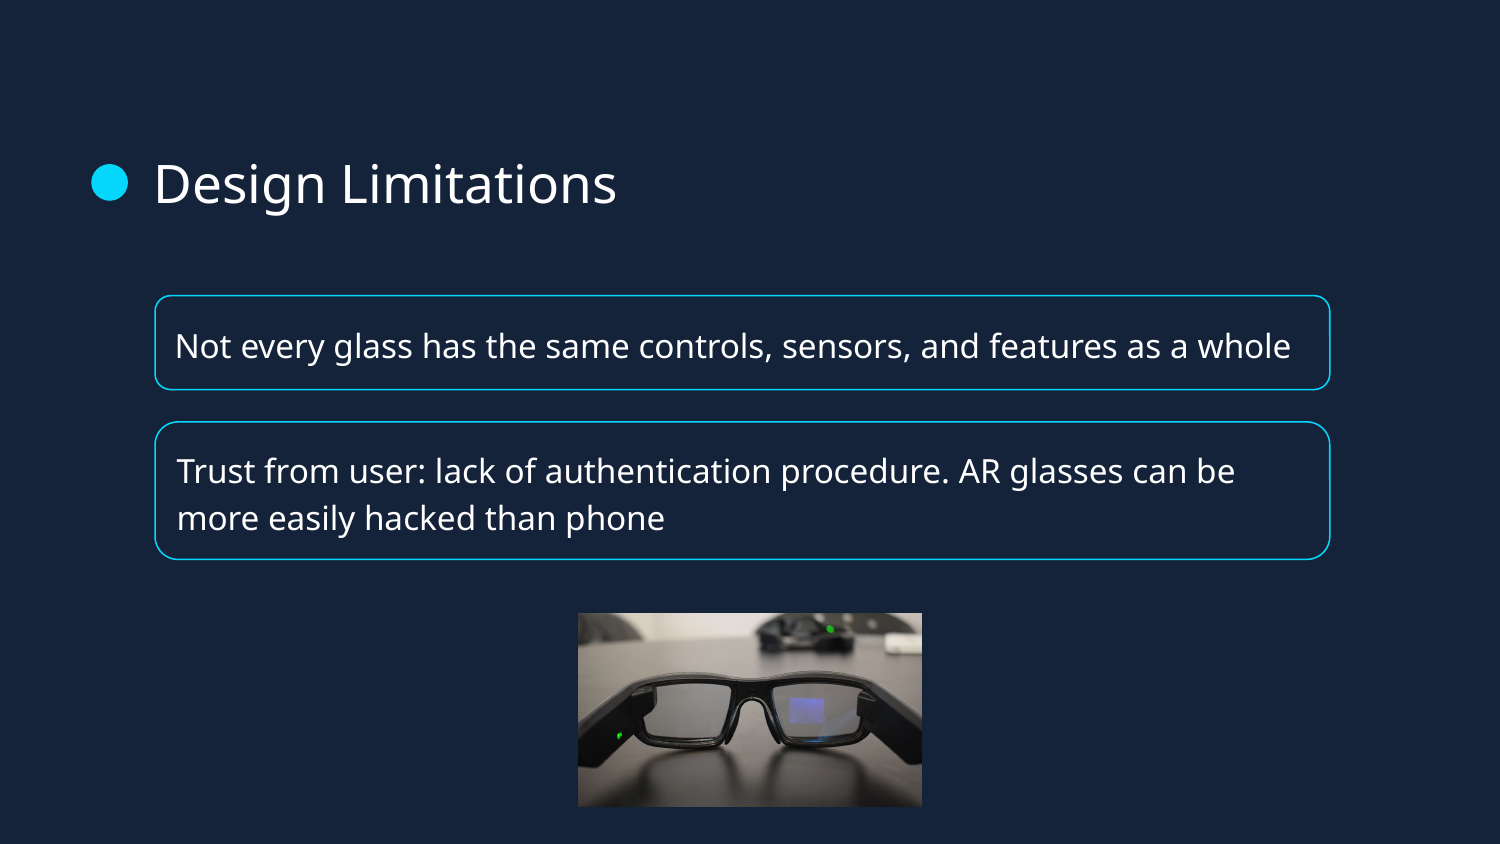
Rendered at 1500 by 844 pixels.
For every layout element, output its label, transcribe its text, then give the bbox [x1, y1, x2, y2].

picture [577, 613, 922, 808]
text_box Trust from user: lack of authentication procedure. AR glasses can be more easily hacked than phone [155, 421, 1330, 560]
title Design Limitations [138, 135, 1135, 230]
text_box [91, 164, 128, 201]
text_box Not every glass has the same controls, sensors, and features as a whole [155, 295, 1330, 390]
